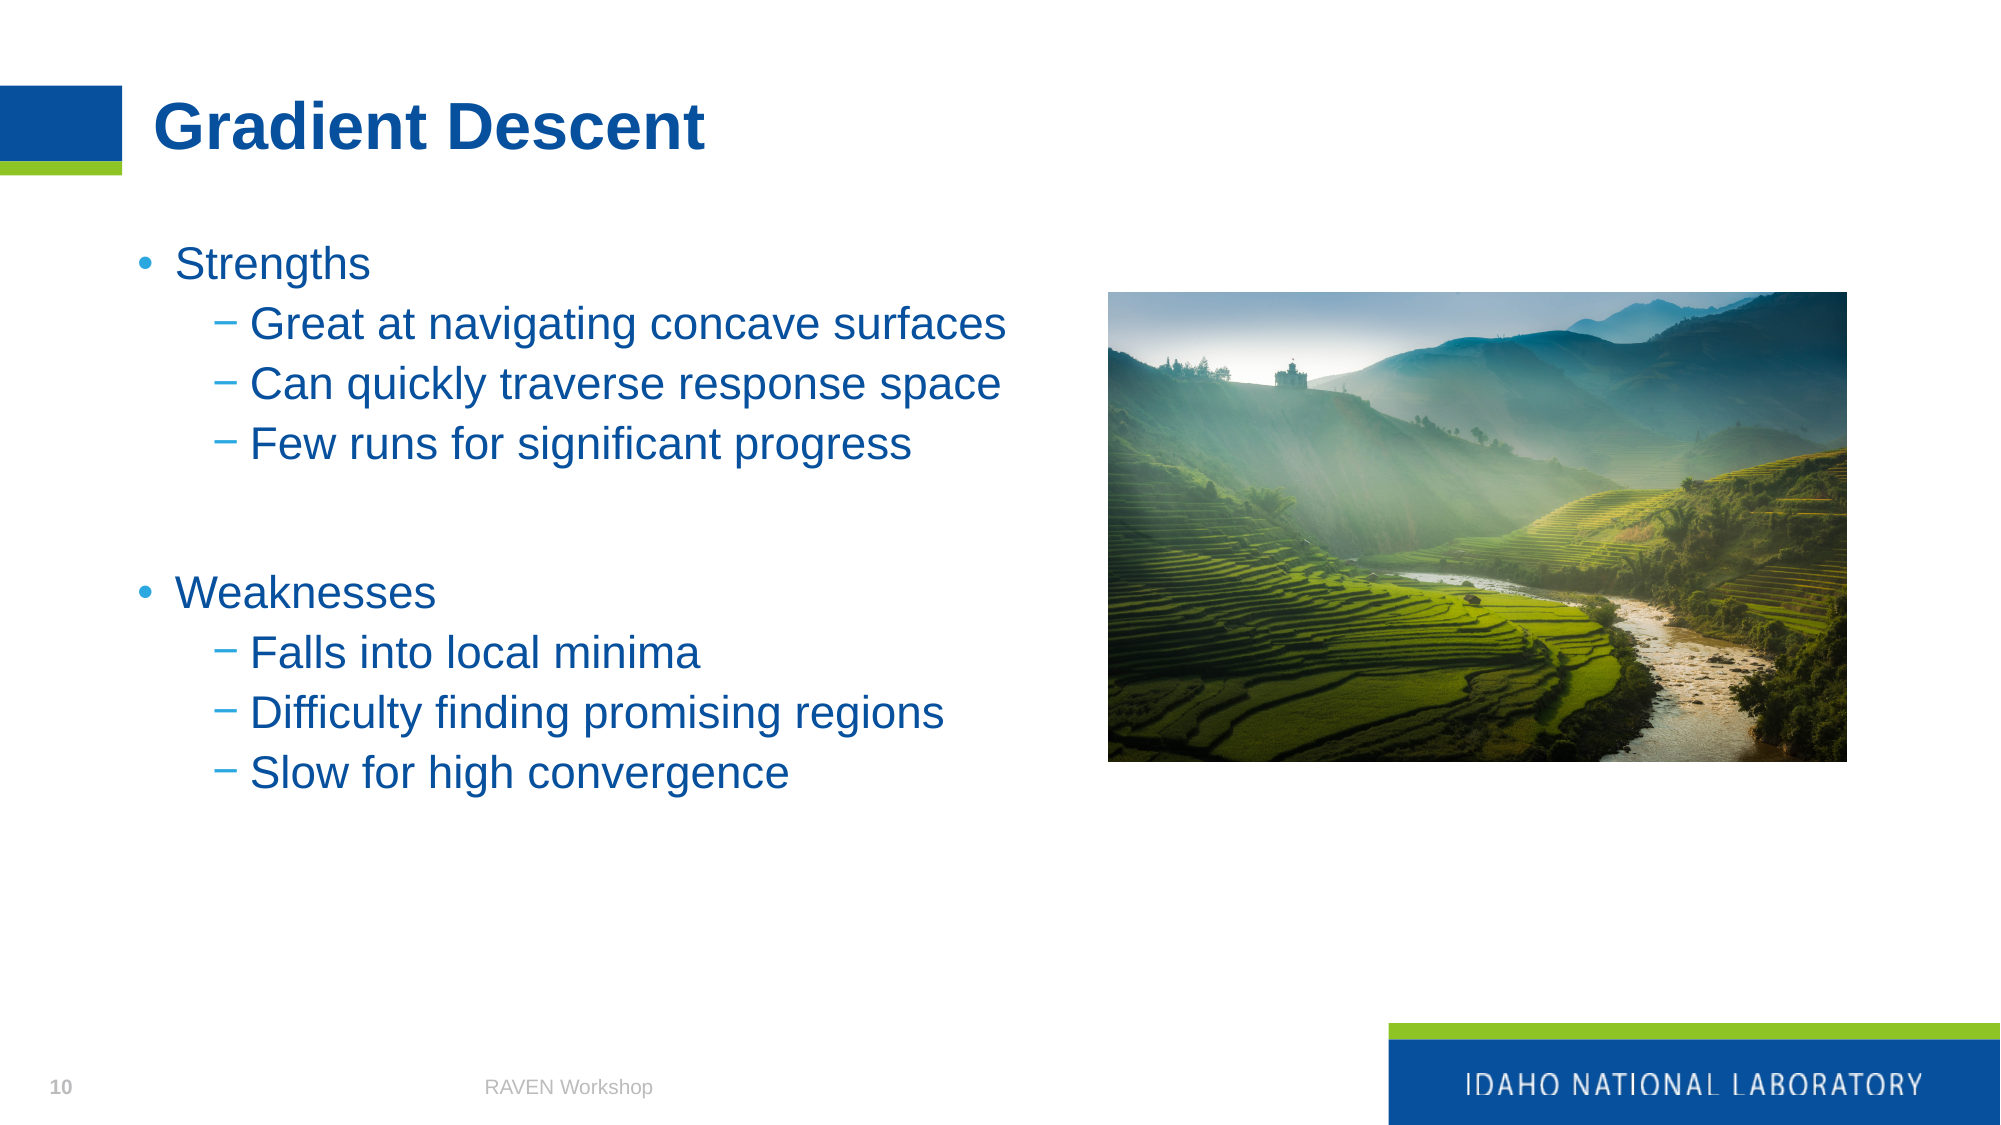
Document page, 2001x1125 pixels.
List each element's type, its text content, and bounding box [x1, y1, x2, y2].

title Gradient Descent [153, 91, 1863, 258]
slide_number 10 [25, 1065, 97, 1125]
footer RAVEN Workshop [153, 1065, 984, 1125]
list Strengths Great at navigating concave surfaces Can quickly traverse response space Few runs for significant progress Weaknesses Falls into local minima Difficulty finding promising regions Slow for high convergence [137, 240, 1847, 955]
picture [1108, 292, 1847, 762]
